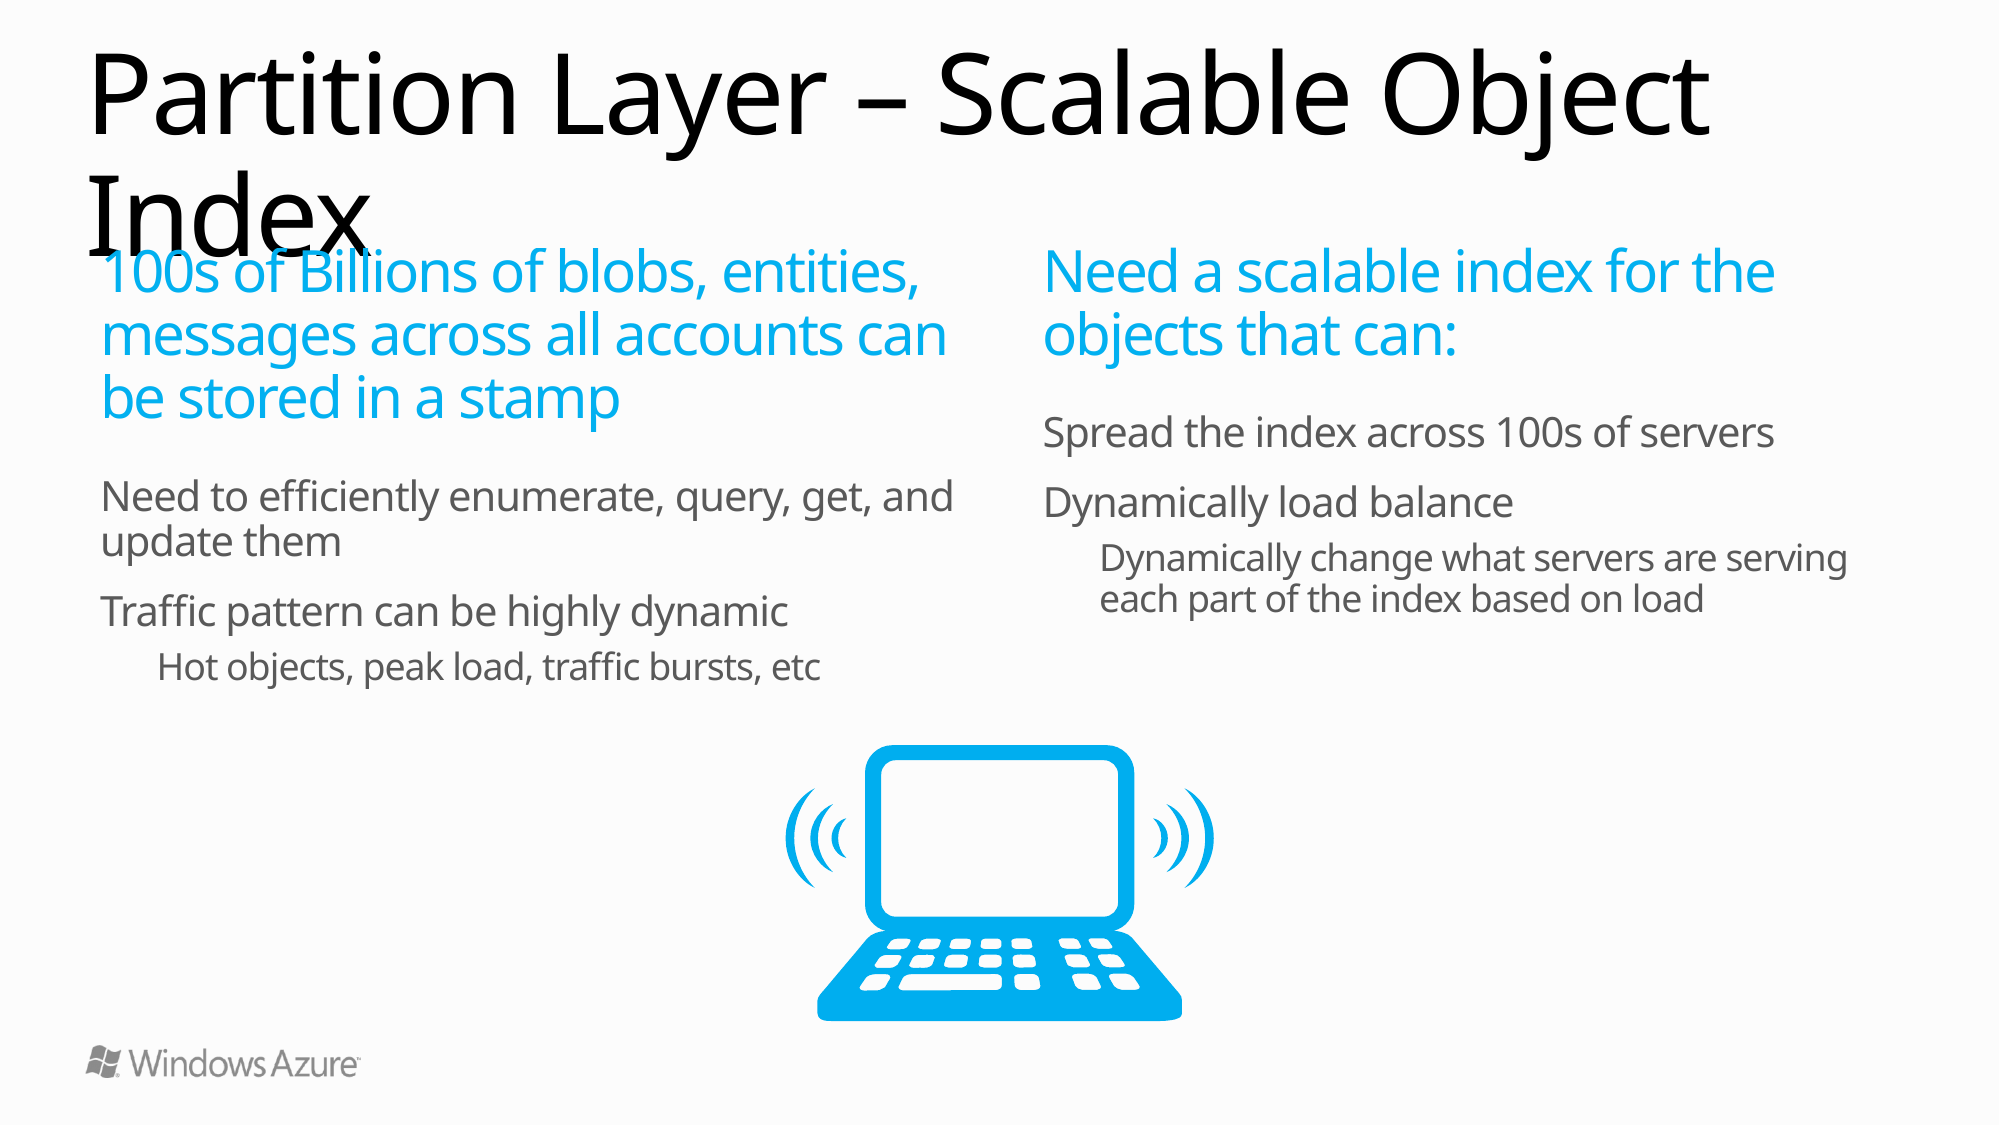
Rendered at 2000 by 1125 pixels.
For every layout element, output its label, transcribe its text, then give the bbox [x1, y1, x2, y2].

text_box Need a scalable index for the objects that can: Spread the index across 100s of servers Dynamically load balance Dynamically change what servers are serving each part of the index based on load [1027, 234, 1916, 1021]
text_box [785, 788, 815, 888]
text_box [1166, 804, 1189, 873]
text_box [1184, 788, 1214, 888]
title Partition Layer – Scalable Object Index [85, 37, 1914, 161]
text_box 100s of Billions of blobs, entities, messages across all accounts can be stored in a stamp Need to efficiently enumerate, query, get, and update them Traffic pattern can be highly dynamic Hot objects, peak load, traffic bursts, etc [84, 235, 973, 1022]
text_box [810, 804, 833, 873]
text_box [817, 745, 1182, 1022]
